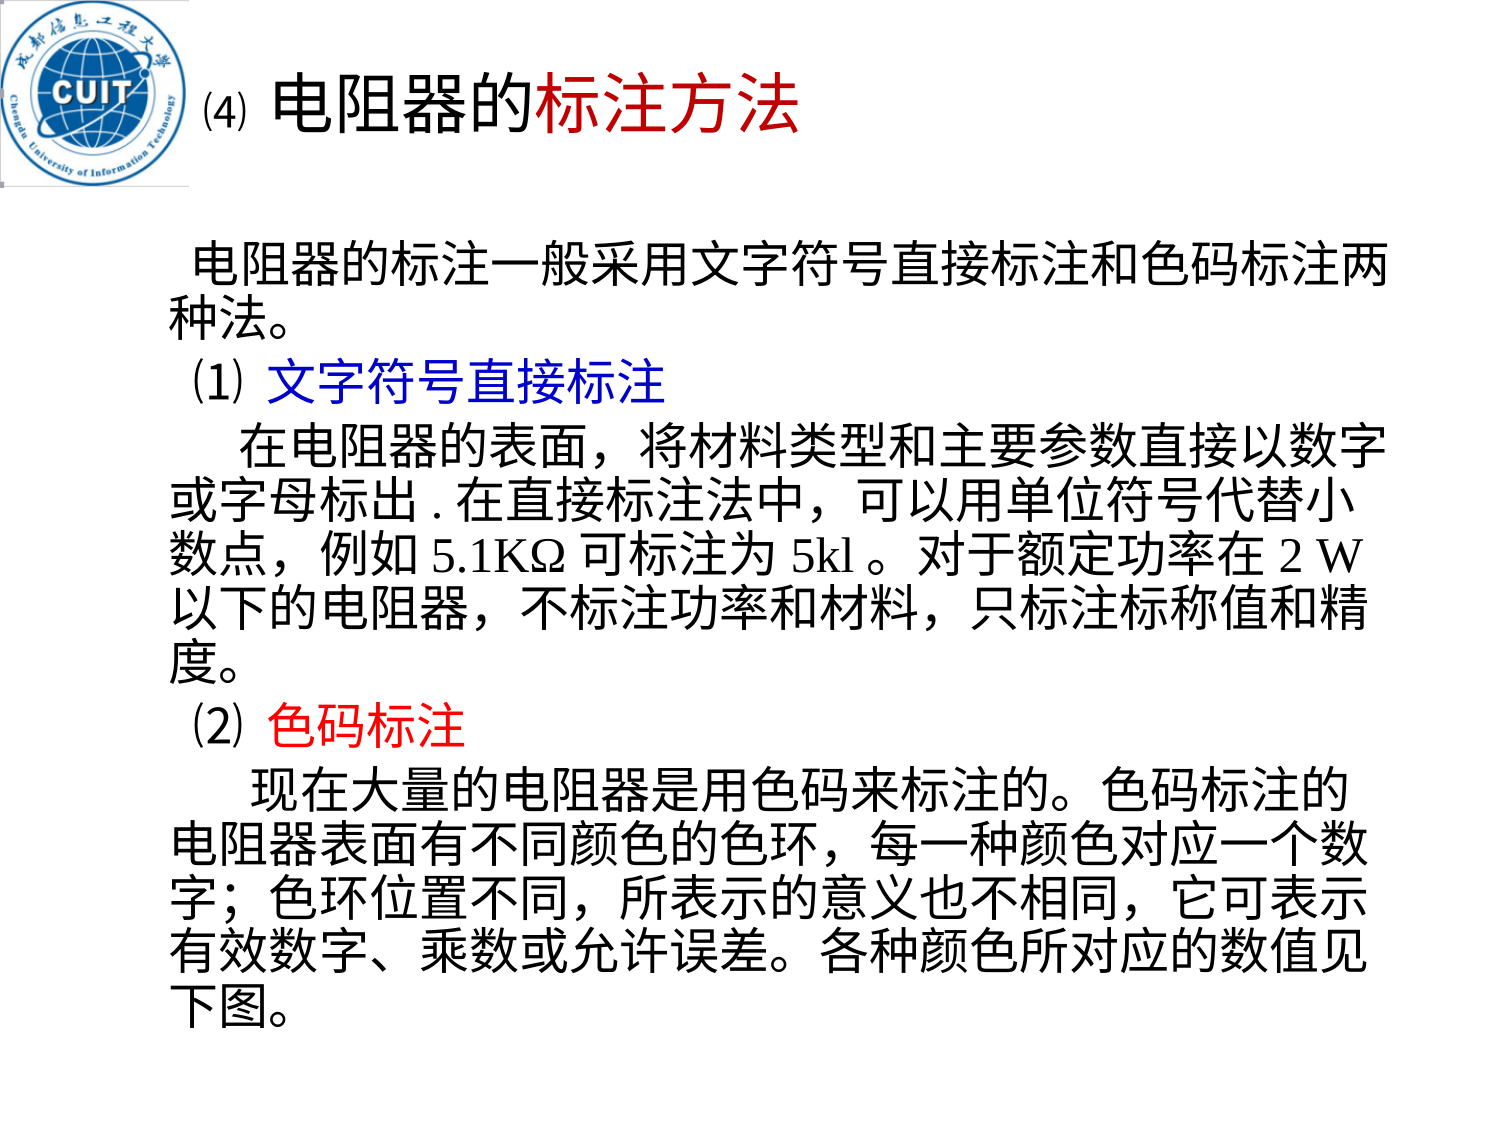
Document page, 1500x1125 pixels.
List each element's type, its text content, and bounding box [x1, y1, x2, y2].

title ⑷ 电阻器的标注方法 [189, 54, 1500, 150]
list 电阻器的标注一般采用文字符号直接标注和色码标注两种法。 ⑴ 文字符号直接标注 在电阻器的表面，将材料类型和主要参数直接以数字或字母标出.在直接标注法中，可以用单位符号代替小数点，例如5.1KΩ可标注为5kl。对于额定功率在2 W以下的电阻器，不标注功率和材料，只标注标称值和精度。 ⑵ 色码标注 现在大量的电阻器是用色码来标注的。色码标注的电阻器表面有不同颜色的色环，每一种颜色对应一个数字；色环位置不同，所表示的意义也不相同，它可表示有效数字、乘数或允许误差。各种颜色所对应的数值见下图。 [76, 231, 1412, 1077]
picture [0, 0, 189, 188]
